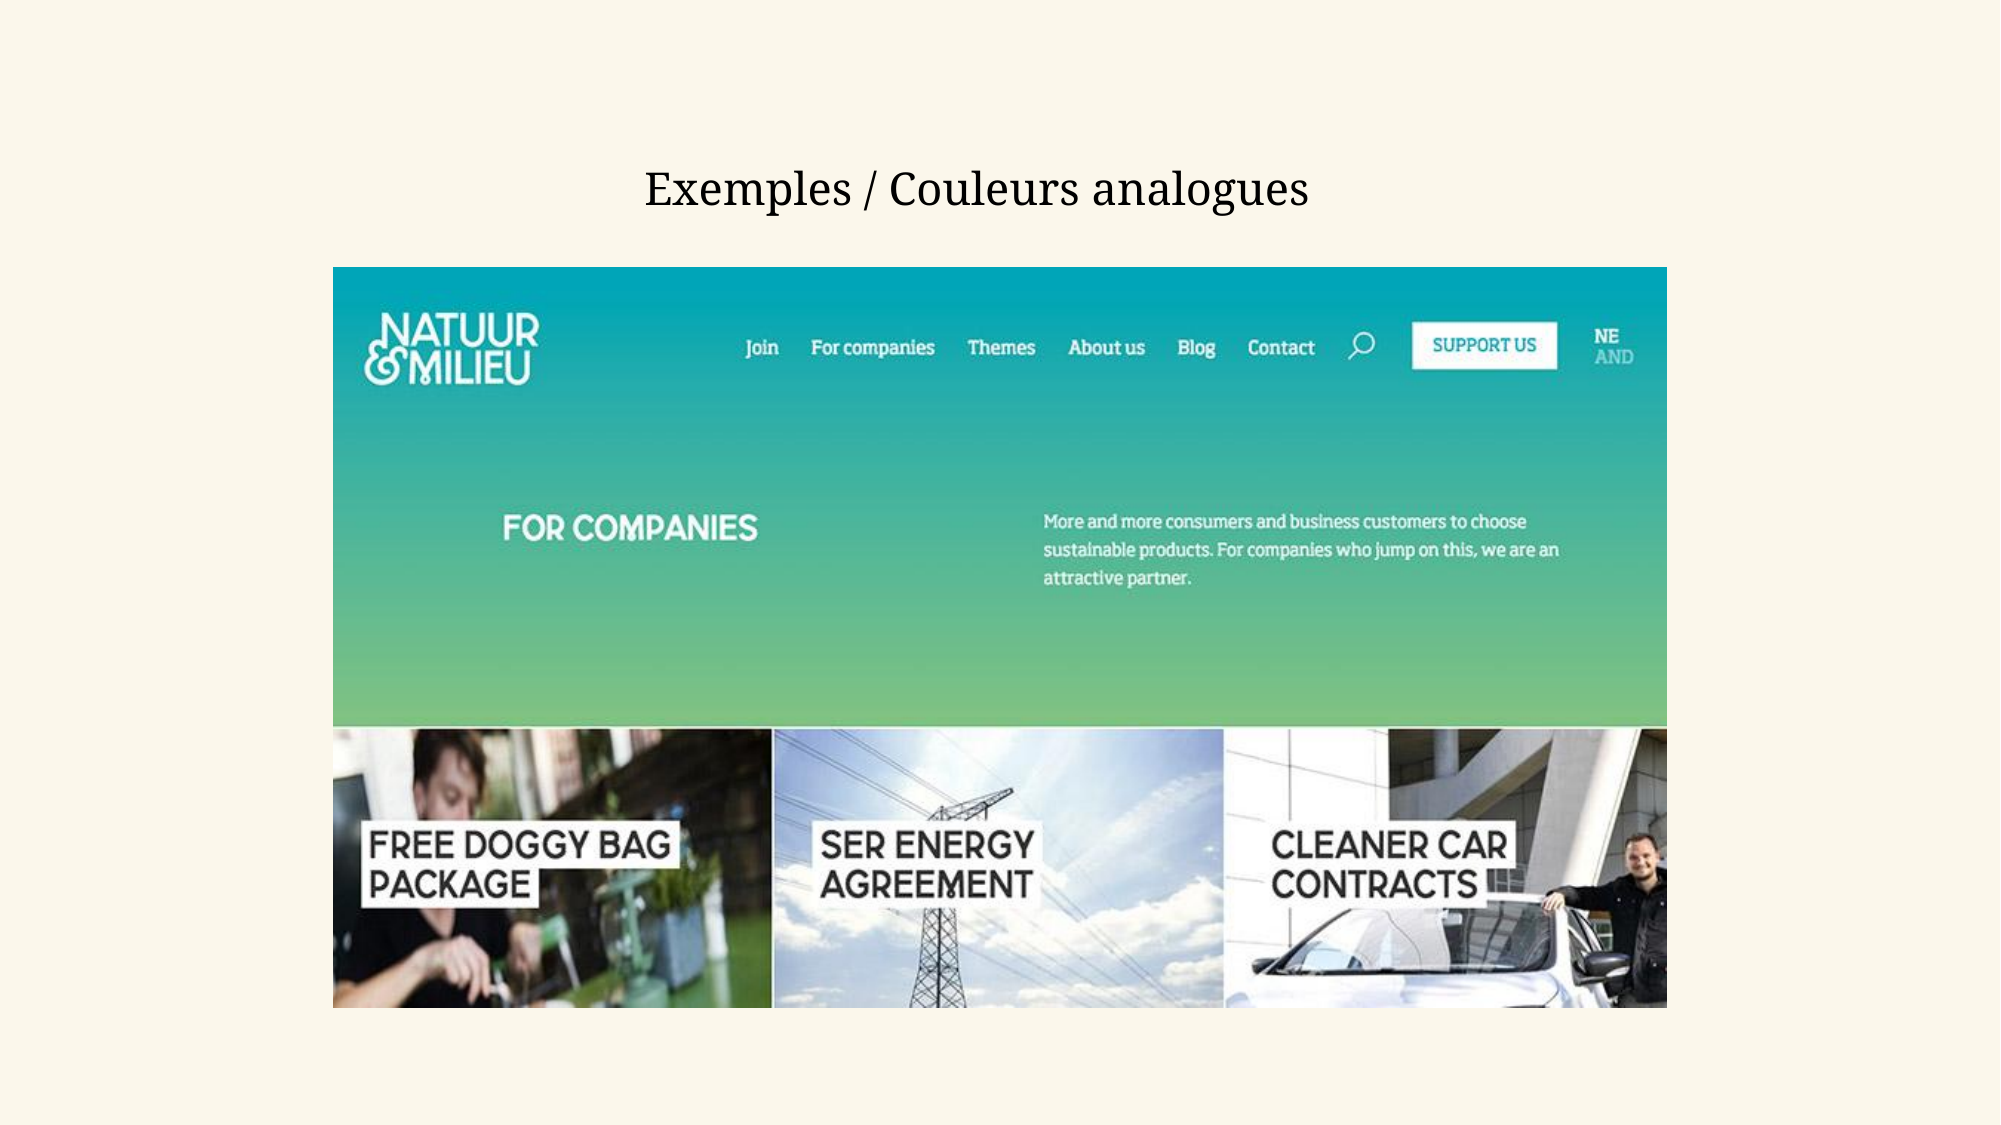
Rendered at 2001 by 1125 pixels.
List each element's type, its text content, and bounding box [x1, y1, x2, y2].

picture [332, 266, 1667, 1009]
title Exemples / Couleurs analogues [114, 158, 1840, 376]
